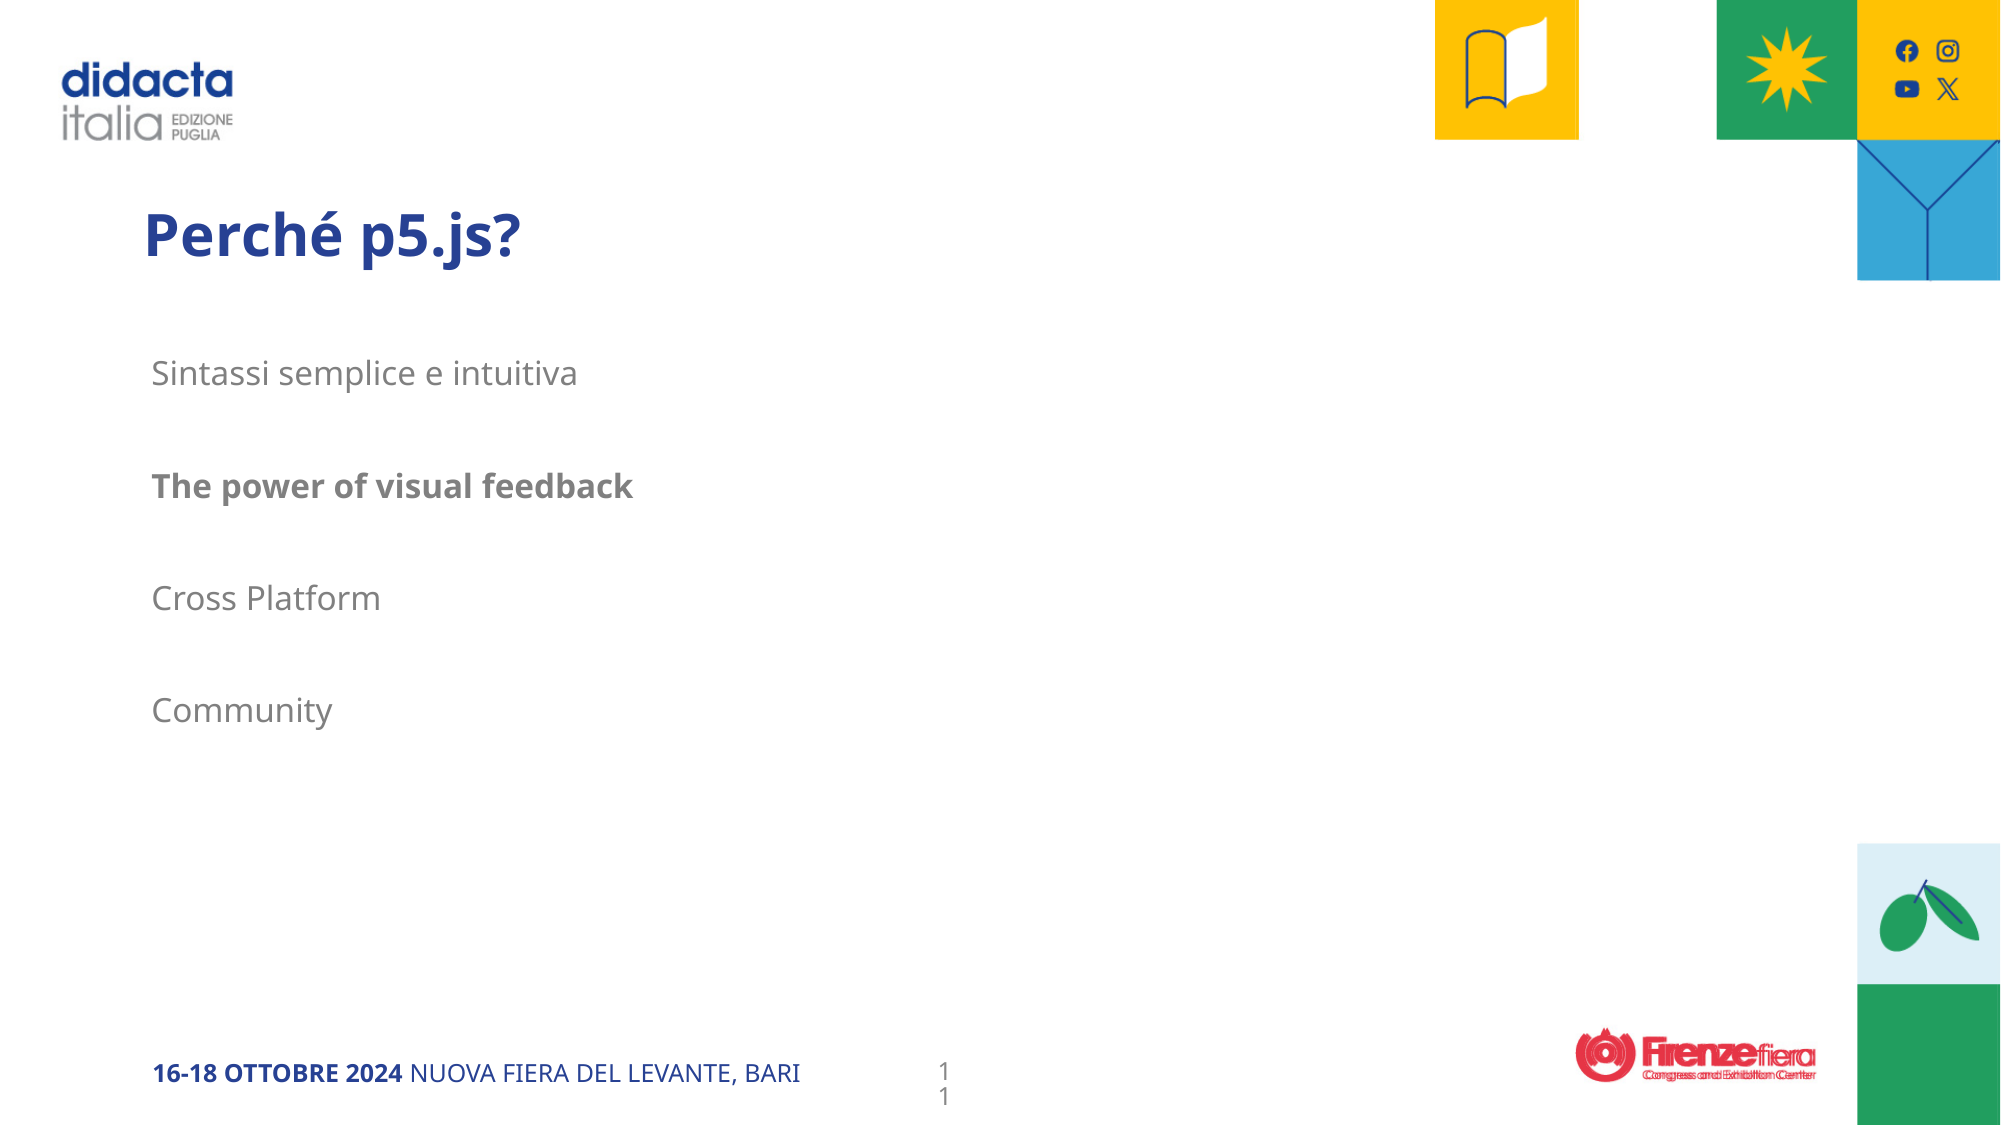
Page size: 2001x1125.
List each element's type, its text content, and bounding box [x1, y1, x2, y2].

text_box Sintassi semplice e intuitiva [143, 337, 1108, 400]
text_box 16-18 OTTOBRE 2024 NUOVA FIERA DEL LEVANTE, BARI [144, 1049, 931, 1095]
slide_number 11 [929, 1048, 964, 1097]
text_box Community [143, 674, 1214, 737]
picture [0, 0, 2001, 1125]
text_box Cross Platform [143, 562, 1214, 625]
title Perché p5.js? [135, 198, 1346, 285]
text_box The power of visual feedback [143, 449, 1108, 513]
